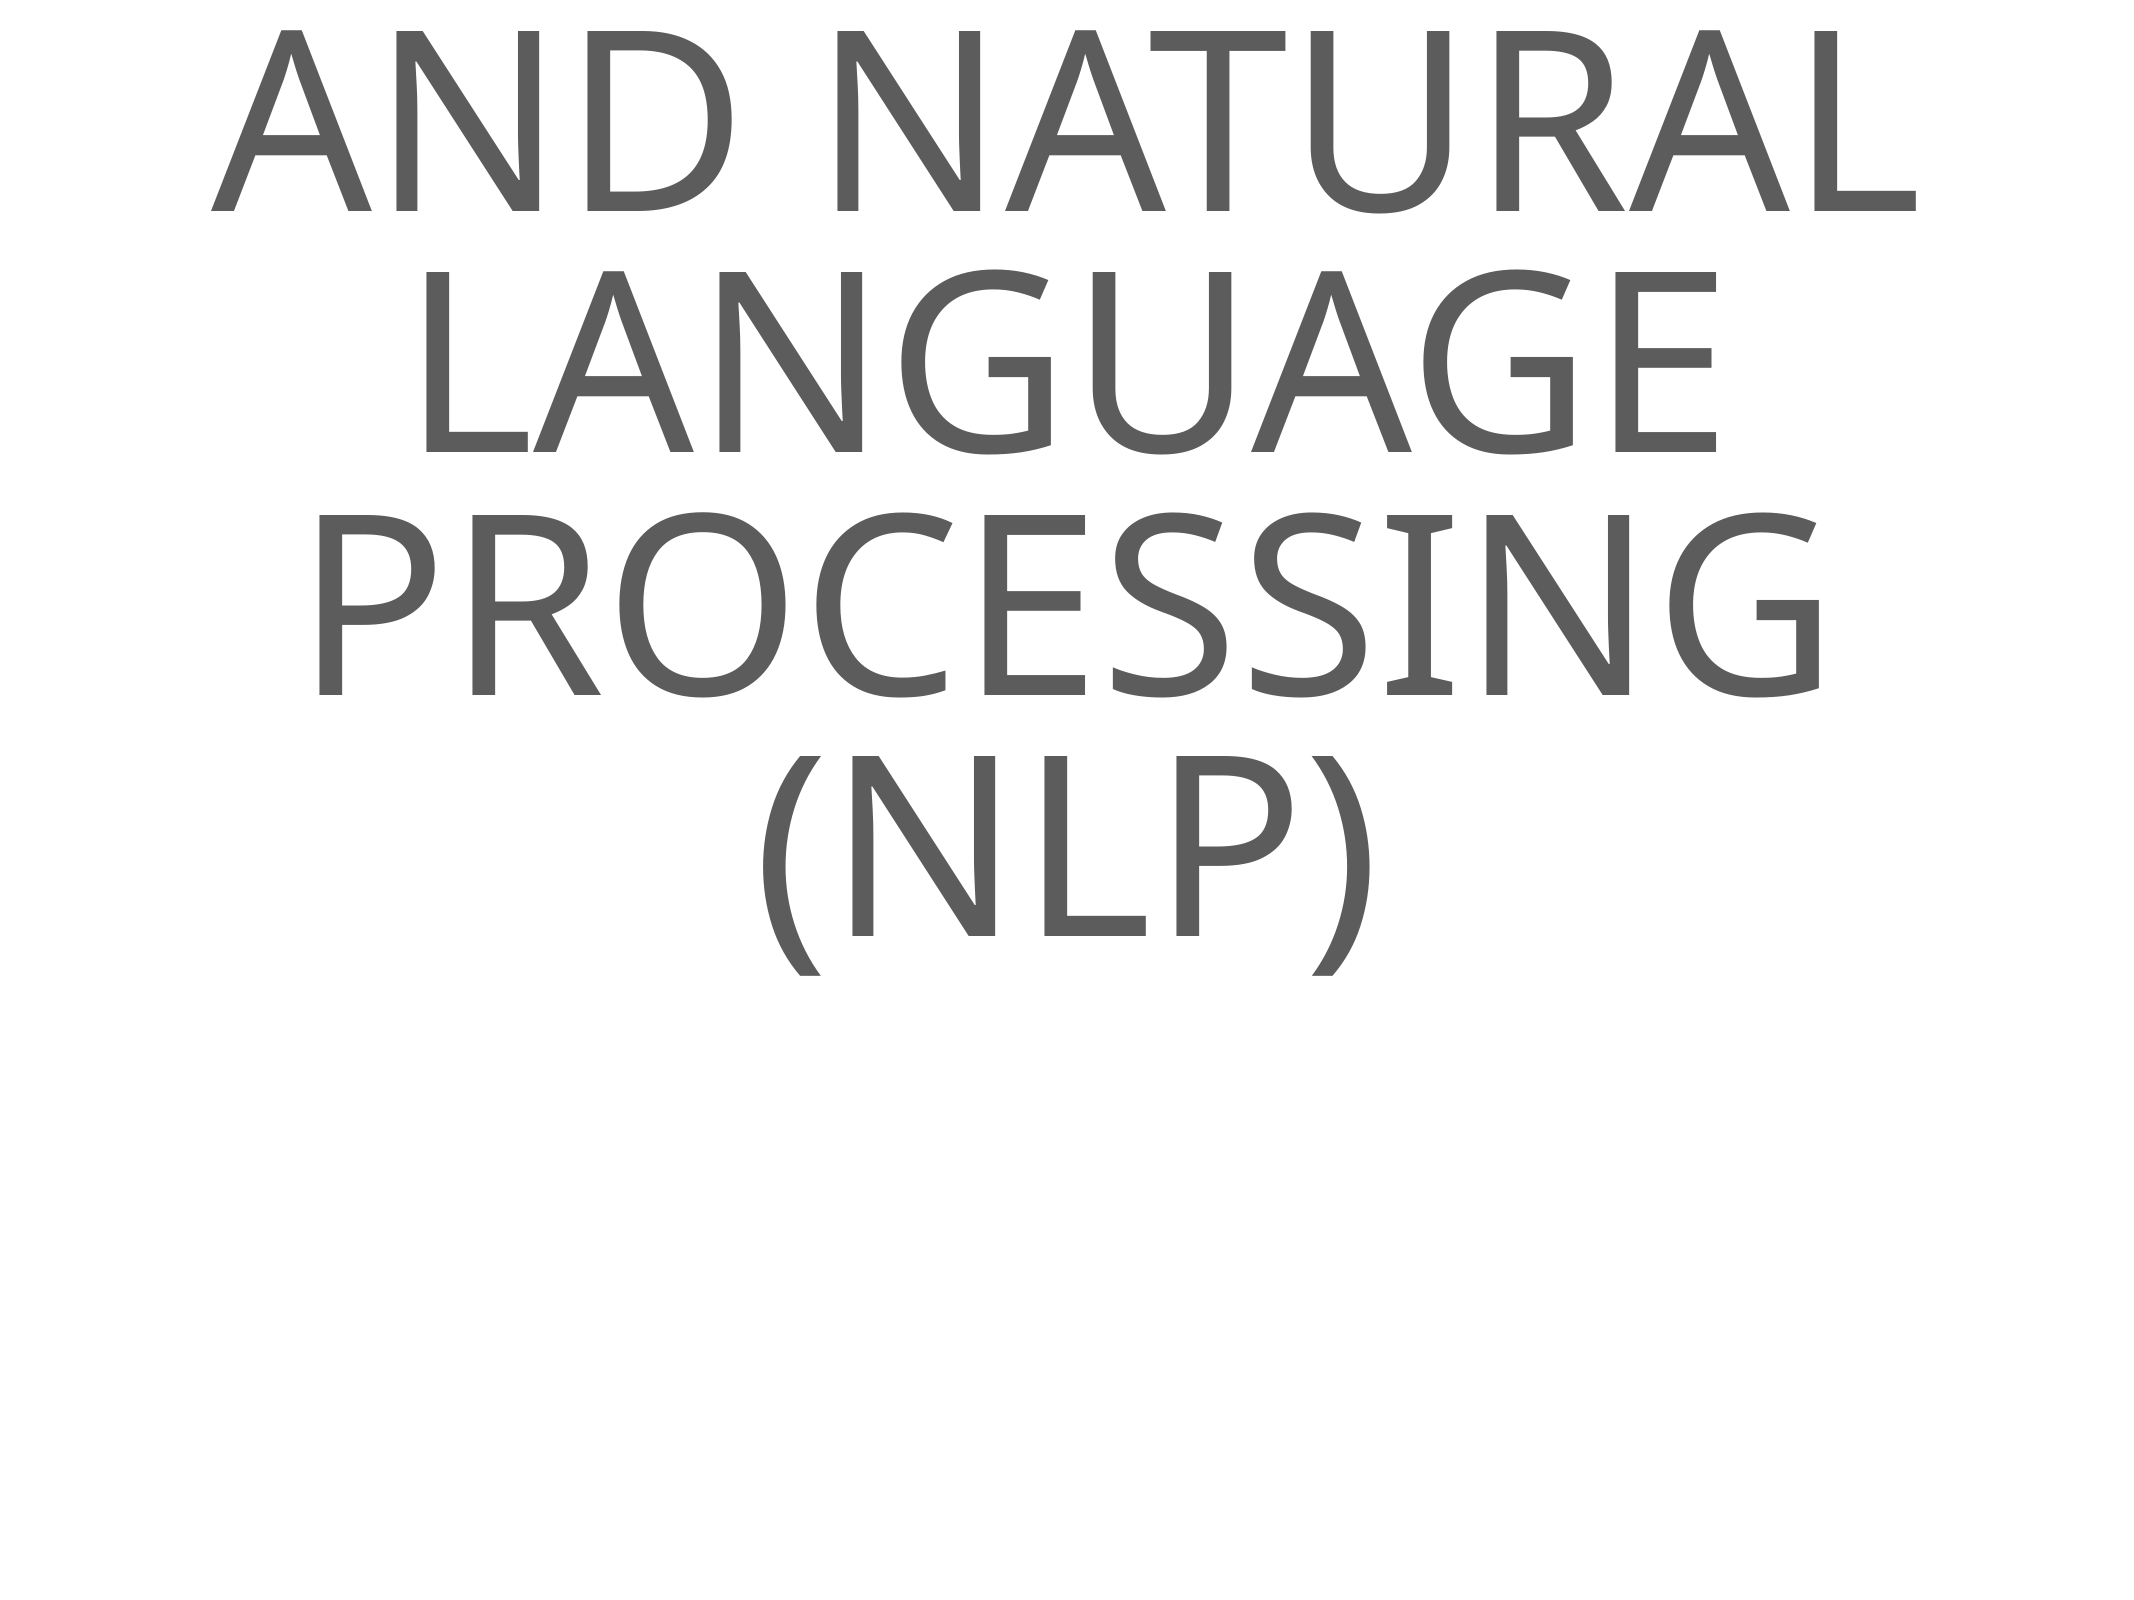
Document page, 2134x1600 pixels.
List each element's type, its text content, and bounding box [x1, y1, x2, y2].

title Data Science and Natural Language Processing (NLP) [93, 143, 2041, 995]
